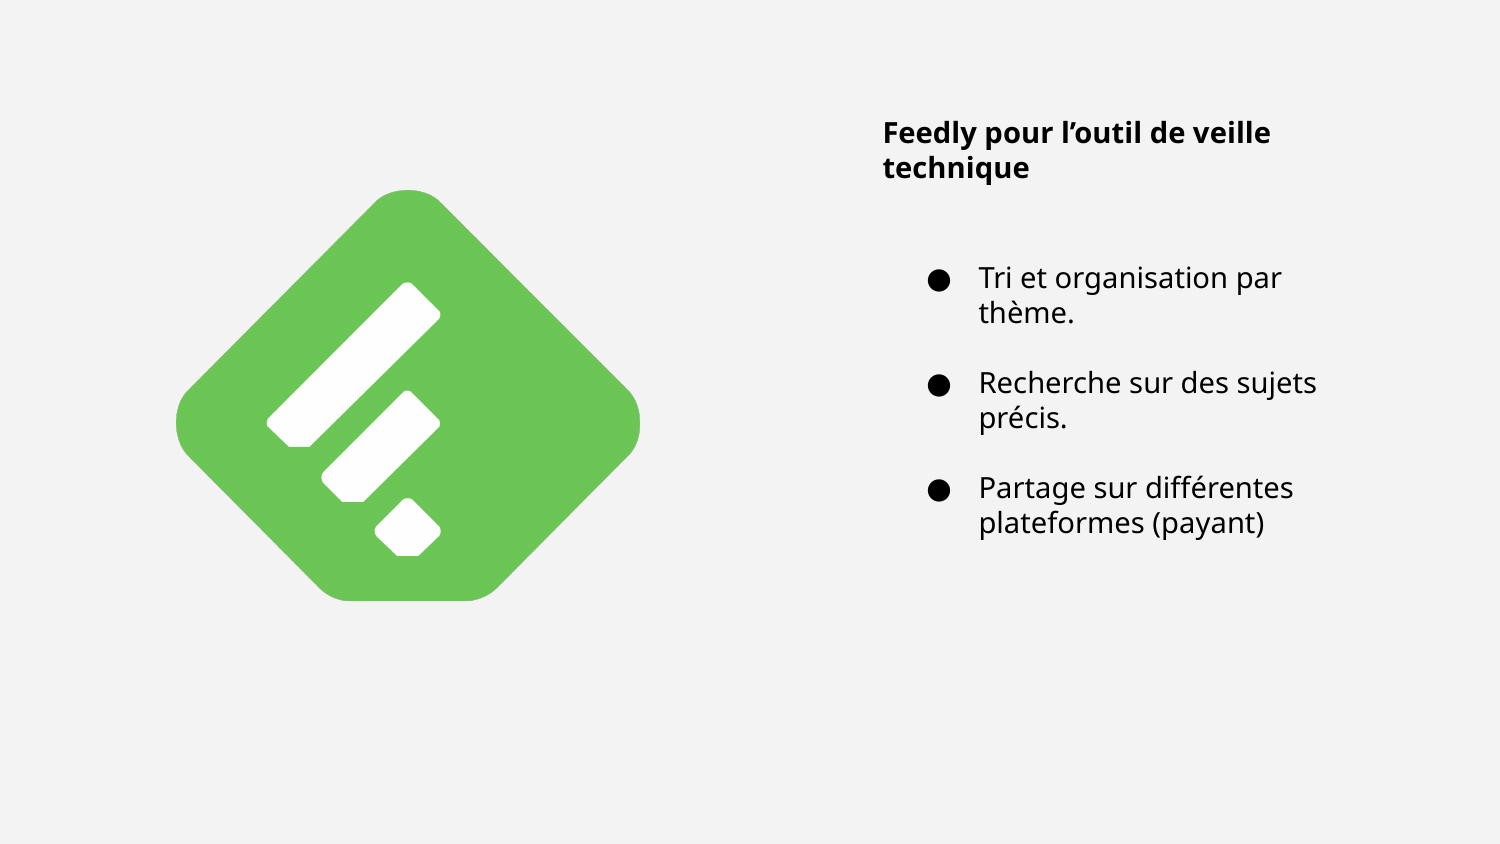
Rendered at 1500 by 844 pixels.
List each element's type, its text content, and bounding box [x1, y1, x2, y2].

text_box Feedly pour l’outil de veille technique [867, 99, 1387, 191]
text_box Tri et organisation par thème. Recherche sur des sujets précis. Partage sur différentes plateformes (payant) [888, 244, 1366, 737]
picture [175, 190, 640, 601]
